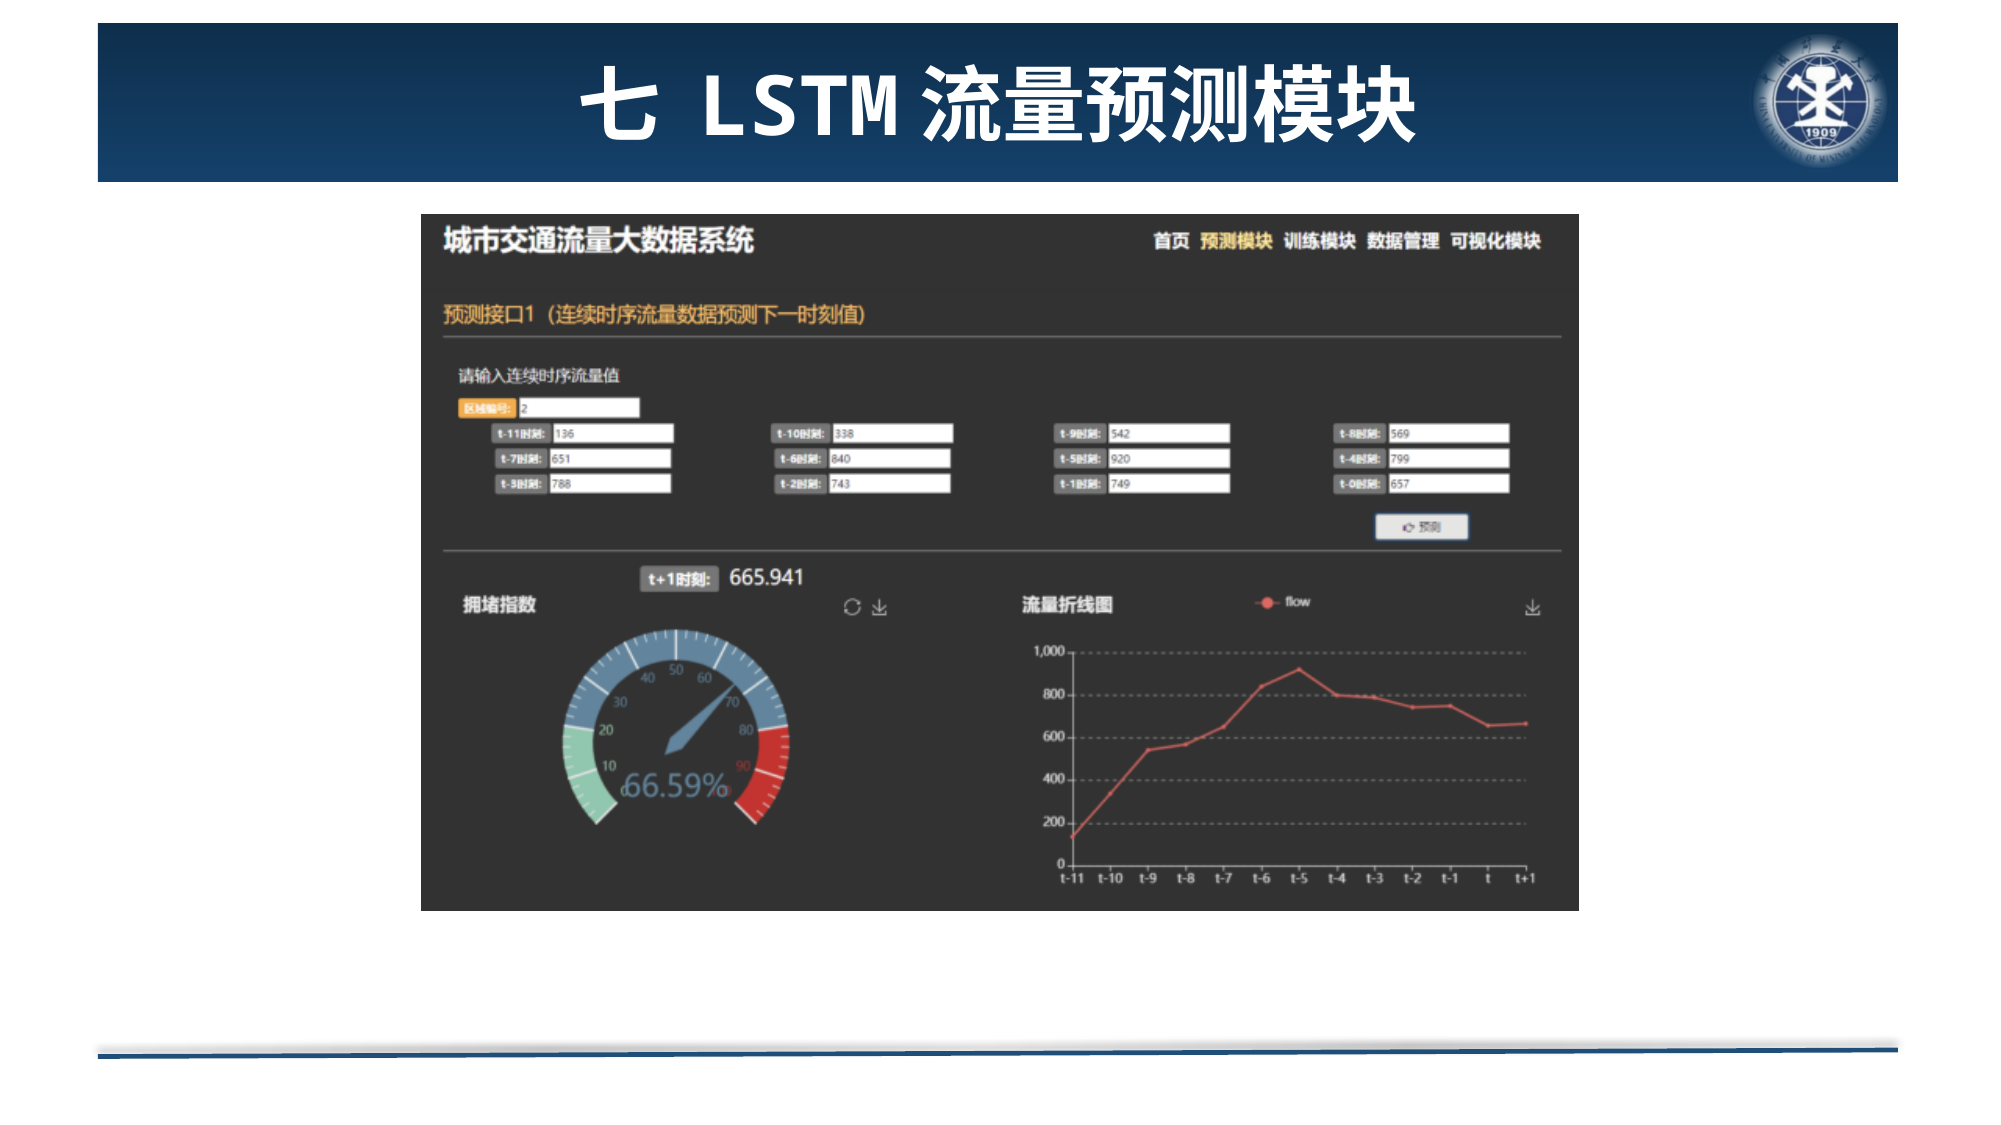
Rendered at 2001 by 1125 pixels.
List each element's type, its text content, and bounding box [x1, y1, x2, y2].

picture [1742, 23, 1898, 179]
title 七 LSTM流量预测模块 [97, 23, 1898, 182]
picture [421, 213, 1579, 911]
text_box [97, 1049, 1898, 1057]
